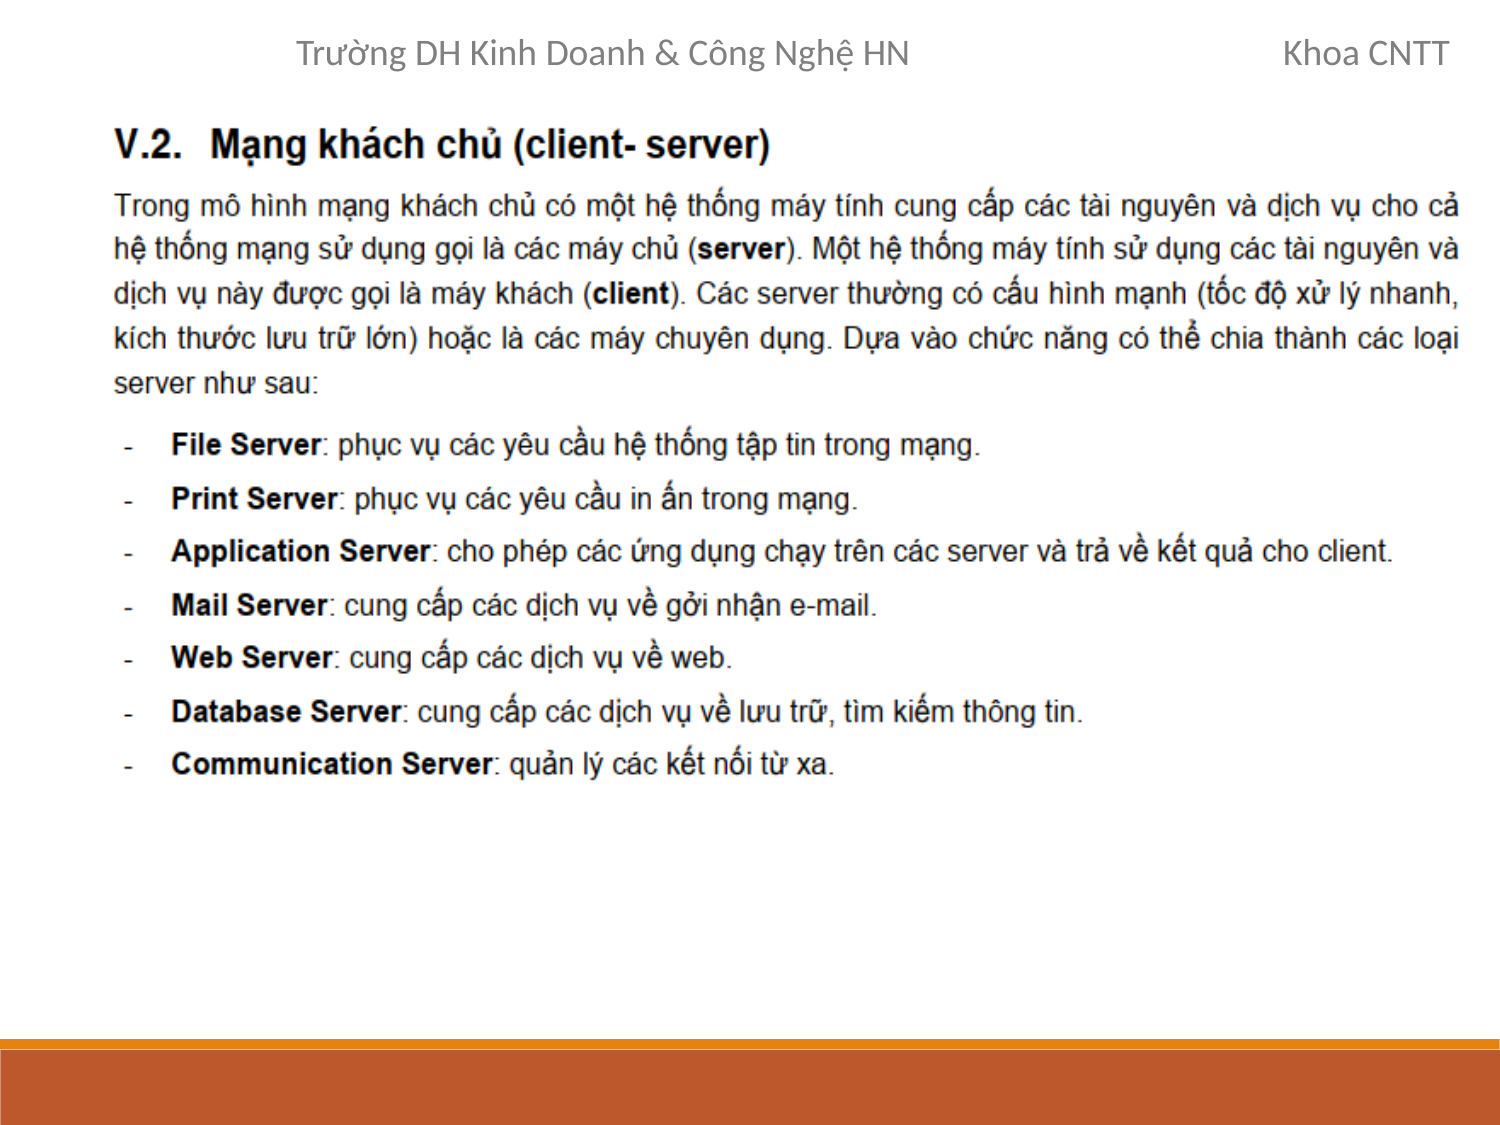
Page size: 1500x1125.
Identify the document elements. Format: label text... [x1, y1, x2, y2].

text_box Trường DH Kinh Doanh & Công Nghệ HN Khoa CNTT [281, 20, 1478, 81]
picture [93, 97, 1485, 786]
